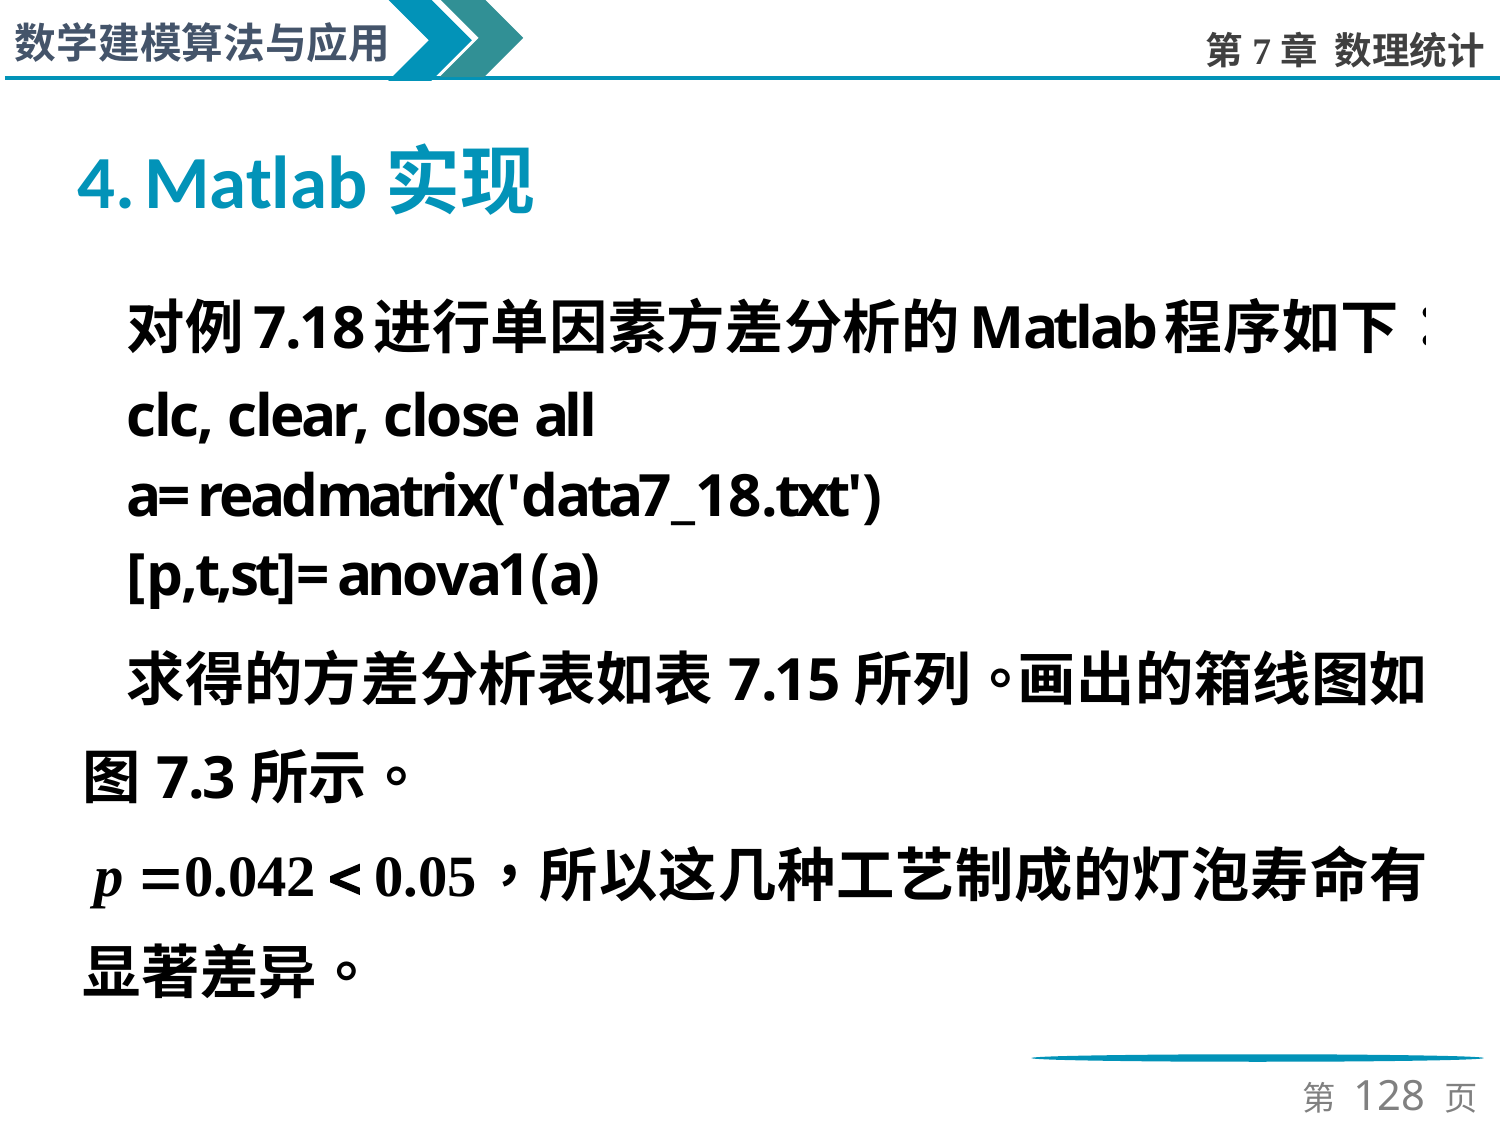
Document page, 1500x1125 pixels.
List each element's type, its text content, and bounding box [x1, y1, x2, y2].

text_box 4. Matlab实现 [63, 126, 1500, 232]
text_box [82, 266, 1426, 1026]
